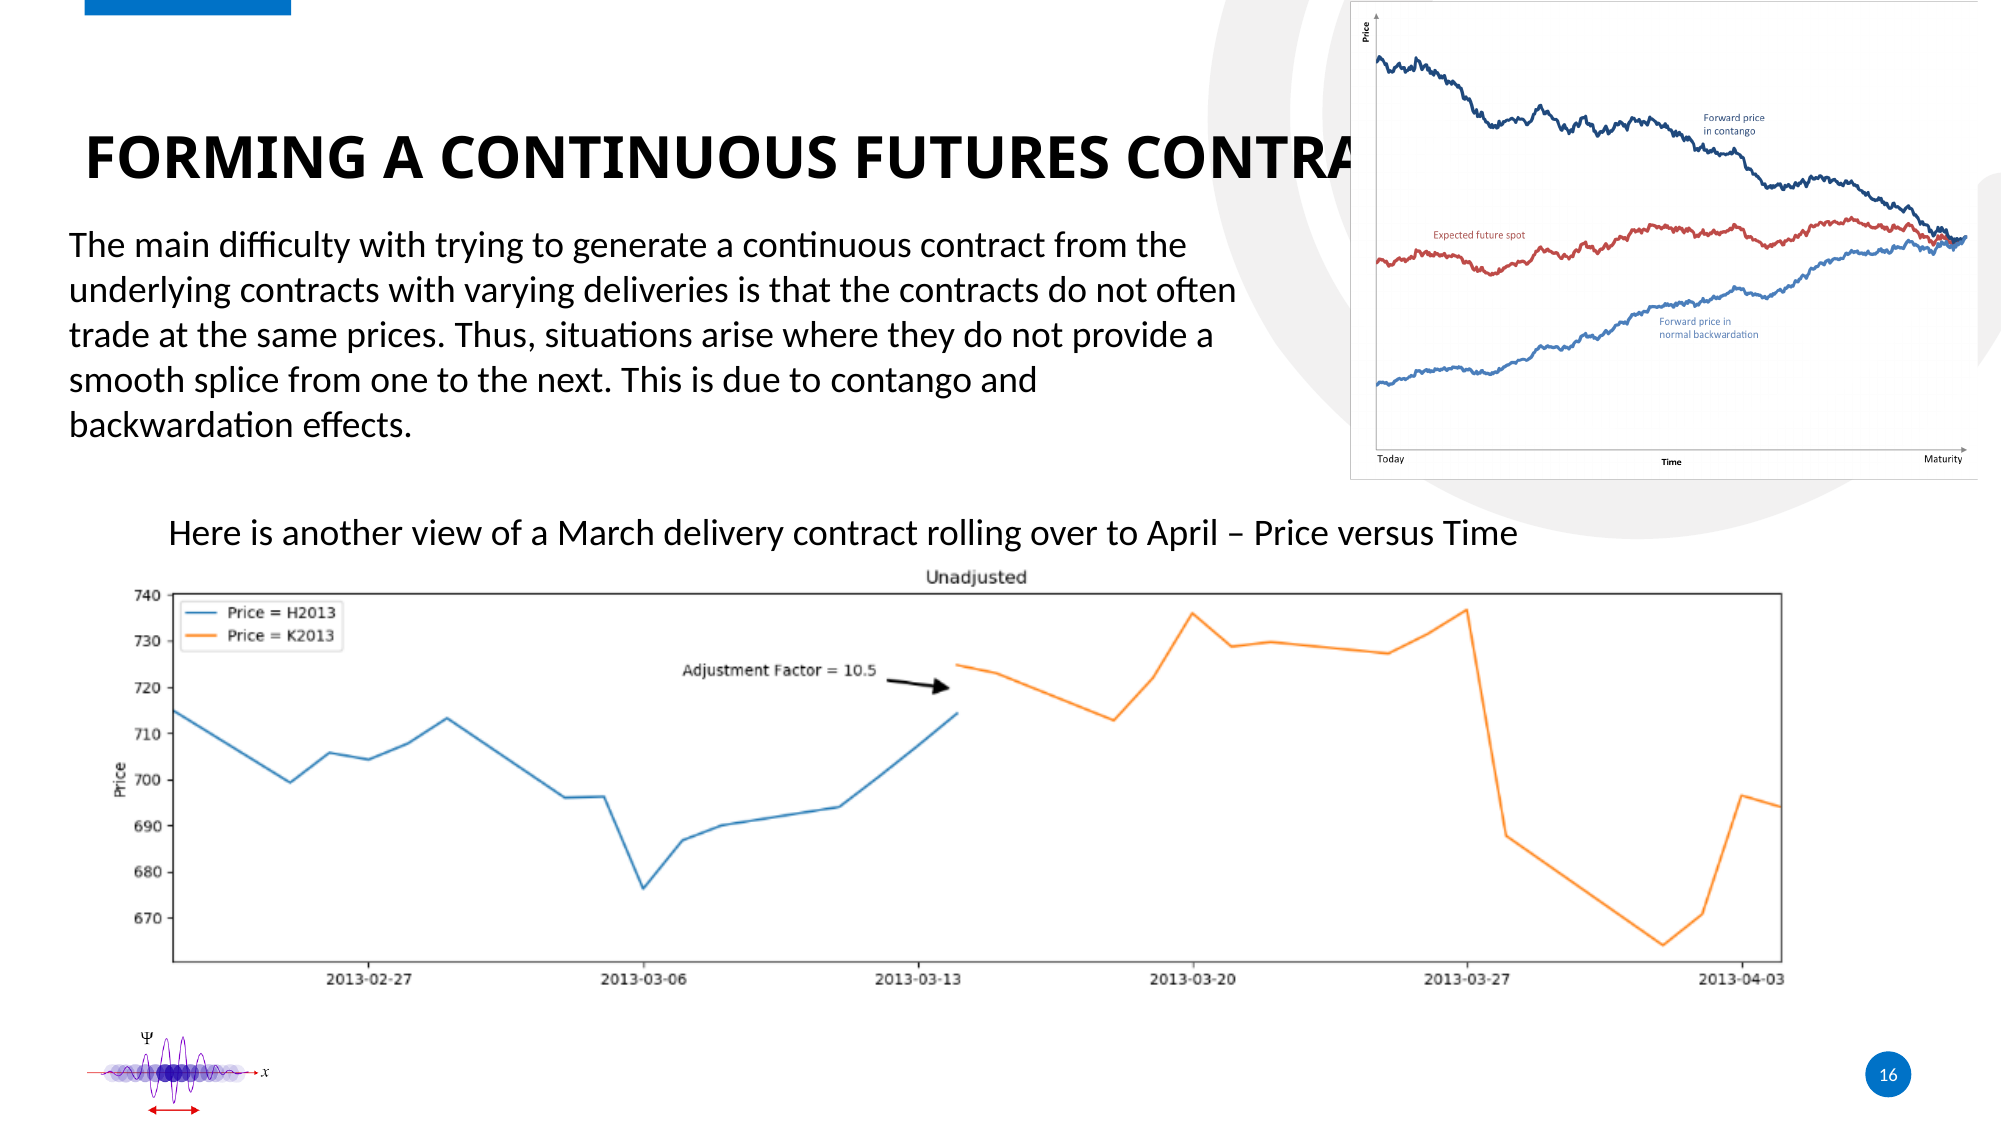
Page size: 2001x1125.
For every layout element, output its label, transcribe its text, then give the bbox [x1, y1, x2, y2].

slide_number 16 [1864, 1059, 1913, 1090]
title Forming a Continuous futures contract [84, 40, 1349, 192]
text_box Here is another view of a March delivery contract rolling over to April – Price versus Time [153, 500, 1540, 561]
text_box The main difficulty with trying to generate a continuous contract from the underlying contracts with varying deliveries is that the contracts do not often trade at the same prices. Thus, situations arise where they do not provide a smooth splice from one to the next. This is due to contango and backwardation effects. [54, 212, 1318, 453]
picture [87, 1026, 269, 1116]
picture [1349, 1, 1978, 480]
picture [96, 562, 1803, 999]
